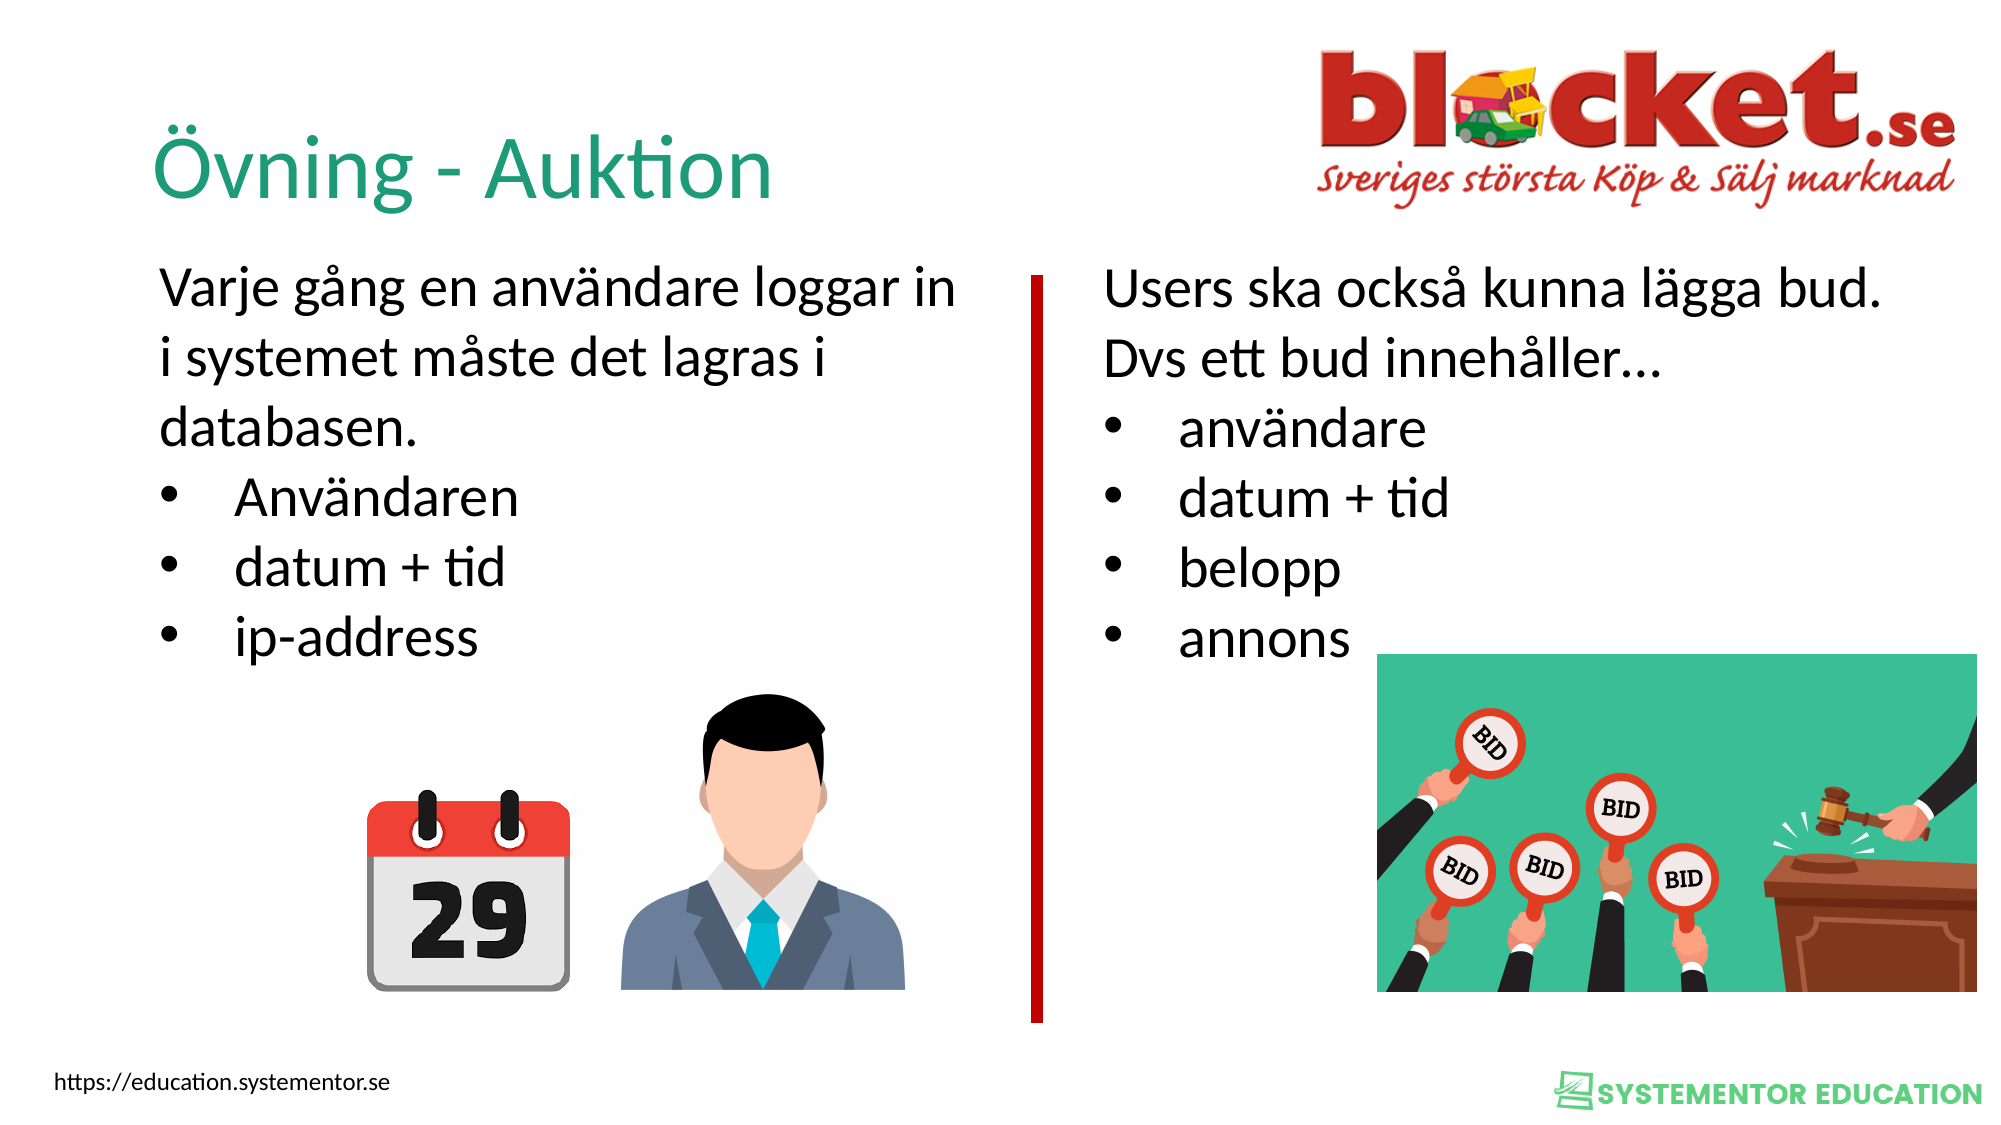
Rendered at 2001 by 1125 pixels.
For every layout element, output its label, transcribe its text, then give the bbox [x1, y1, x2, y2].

picture [1298, 28, 1972, 222]
text_box https://education.systementor.se [38, 1058, 625, 1104]
picture [1545, 1057, 1996, 1125]
text_box Övning - Auktion [137, 59, 1863, 278]
text_box Varje gång en användare loggar in i systemet måste det lagras i databasen. Användaren datum + tid ip-address [139, 278, 1000, 723]
picture [1377, 654, 1978, 993]
picture [366, 648, 957, 1036]
text_box Users ska också kunna lägga bud. Dvs ett bud innehåller… användare datum + tid belopp annons [1083, 239, 1994, 709]
